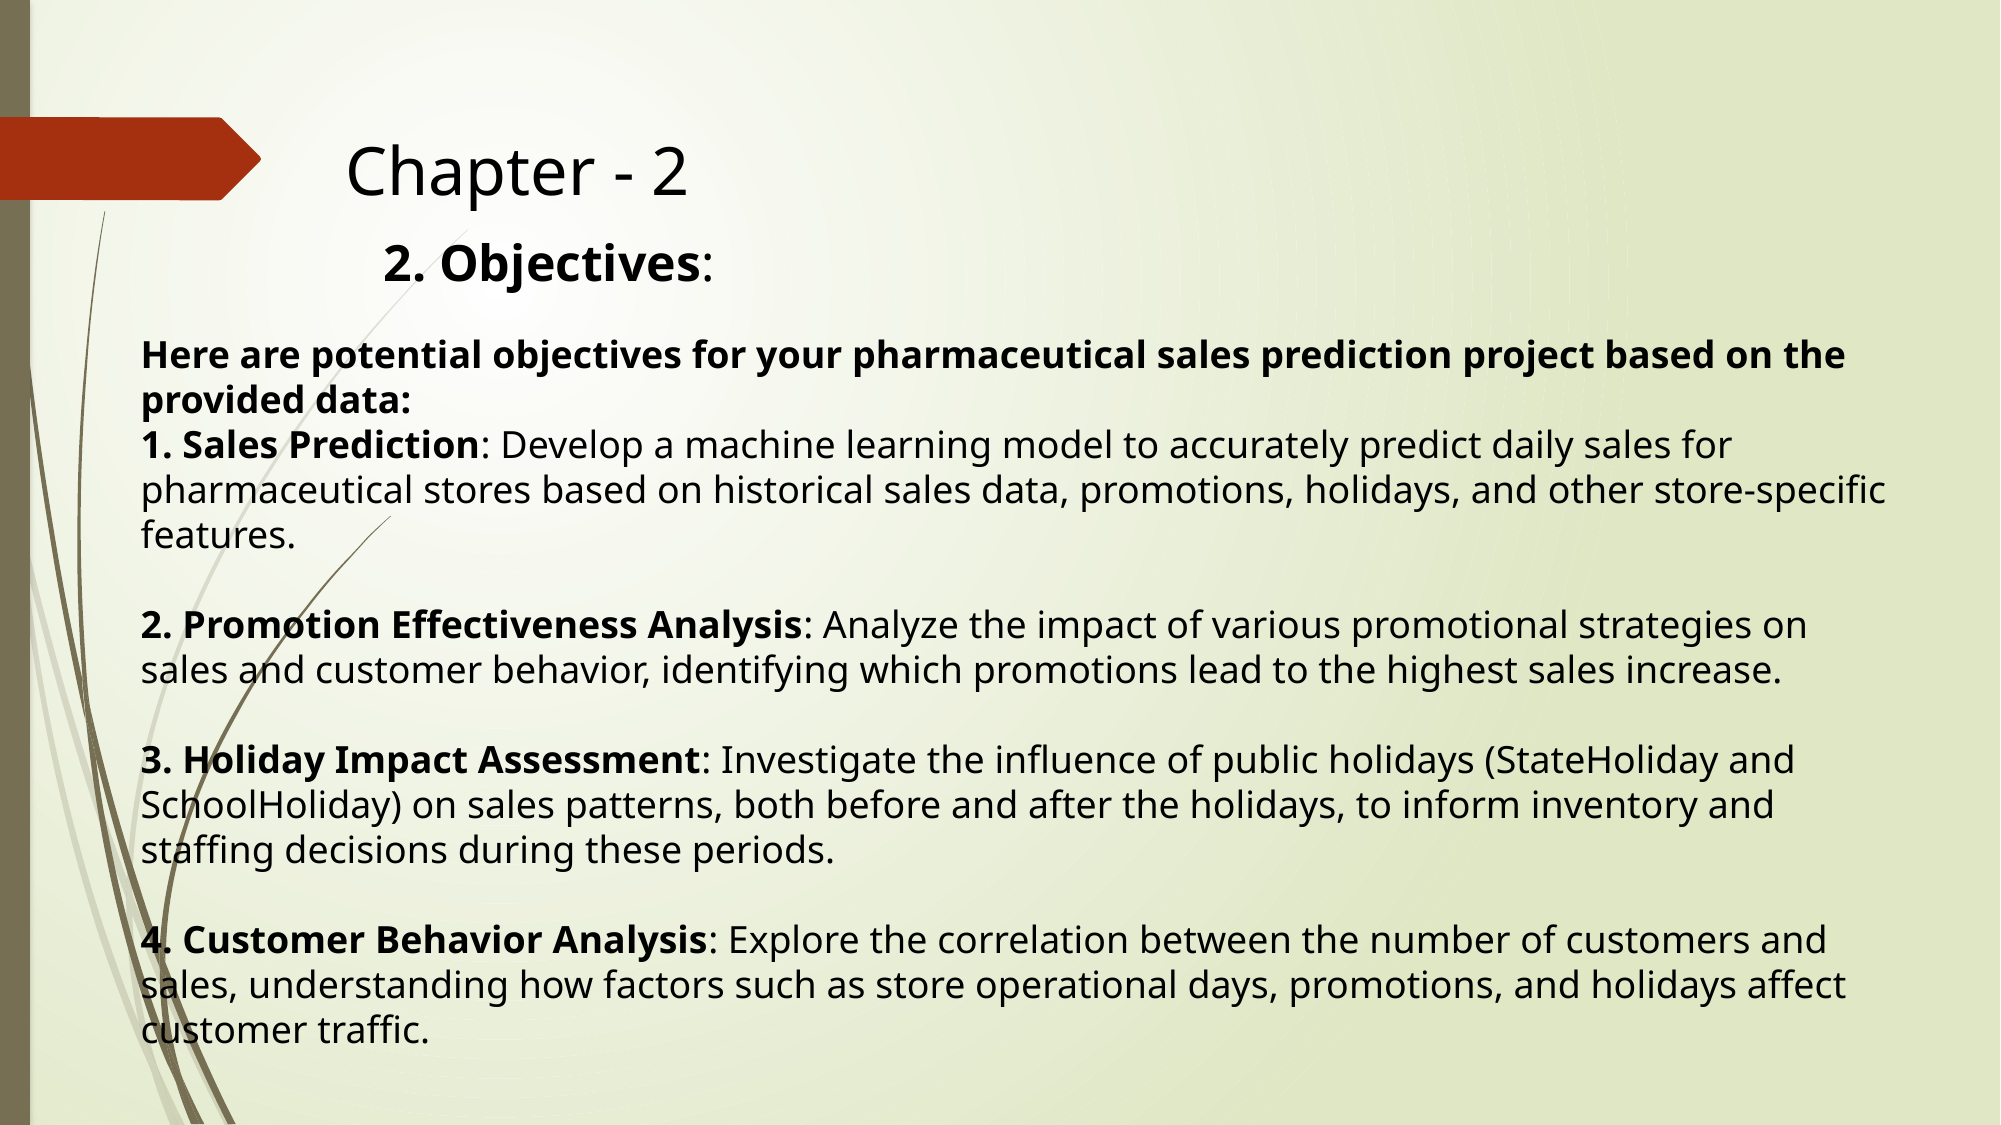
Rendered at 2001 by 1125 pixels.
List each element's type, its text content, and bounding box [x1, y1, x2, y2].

text_box 2. Objectives: [368, 224, 809, 299]
text_box Here are potential objectives for your pharmaceutical sales prediction project based on the provided data: 1. Sales Prediction: Develop a machine learning model to accurately predict daily sales for pharmaceutical stores based on historical sales data, promotions, holidays, and other store-specific features. 2. Promotion Effectiveness Analysis: Analyze the impact of various promotional strategies on sales and customer behavior, identifying which promotions lead to the highest sales increase. 3. Holiday Impact Assessment: Investigate the influence of public holidays (StateHoliday and SchoolHoliday) on sales patterns, both before and after the holidays, to inform inventory and staffing decisions during these periods. 4. Customer Behavior Analysis: Explore the correlation between the number of customers and sales, understanding how factors such as store operational days, promotions, and holidays affect customer traffic. [125, 324, 1905, 1125]
text_box Chapter - 2 [330, 121, 847, 216]
